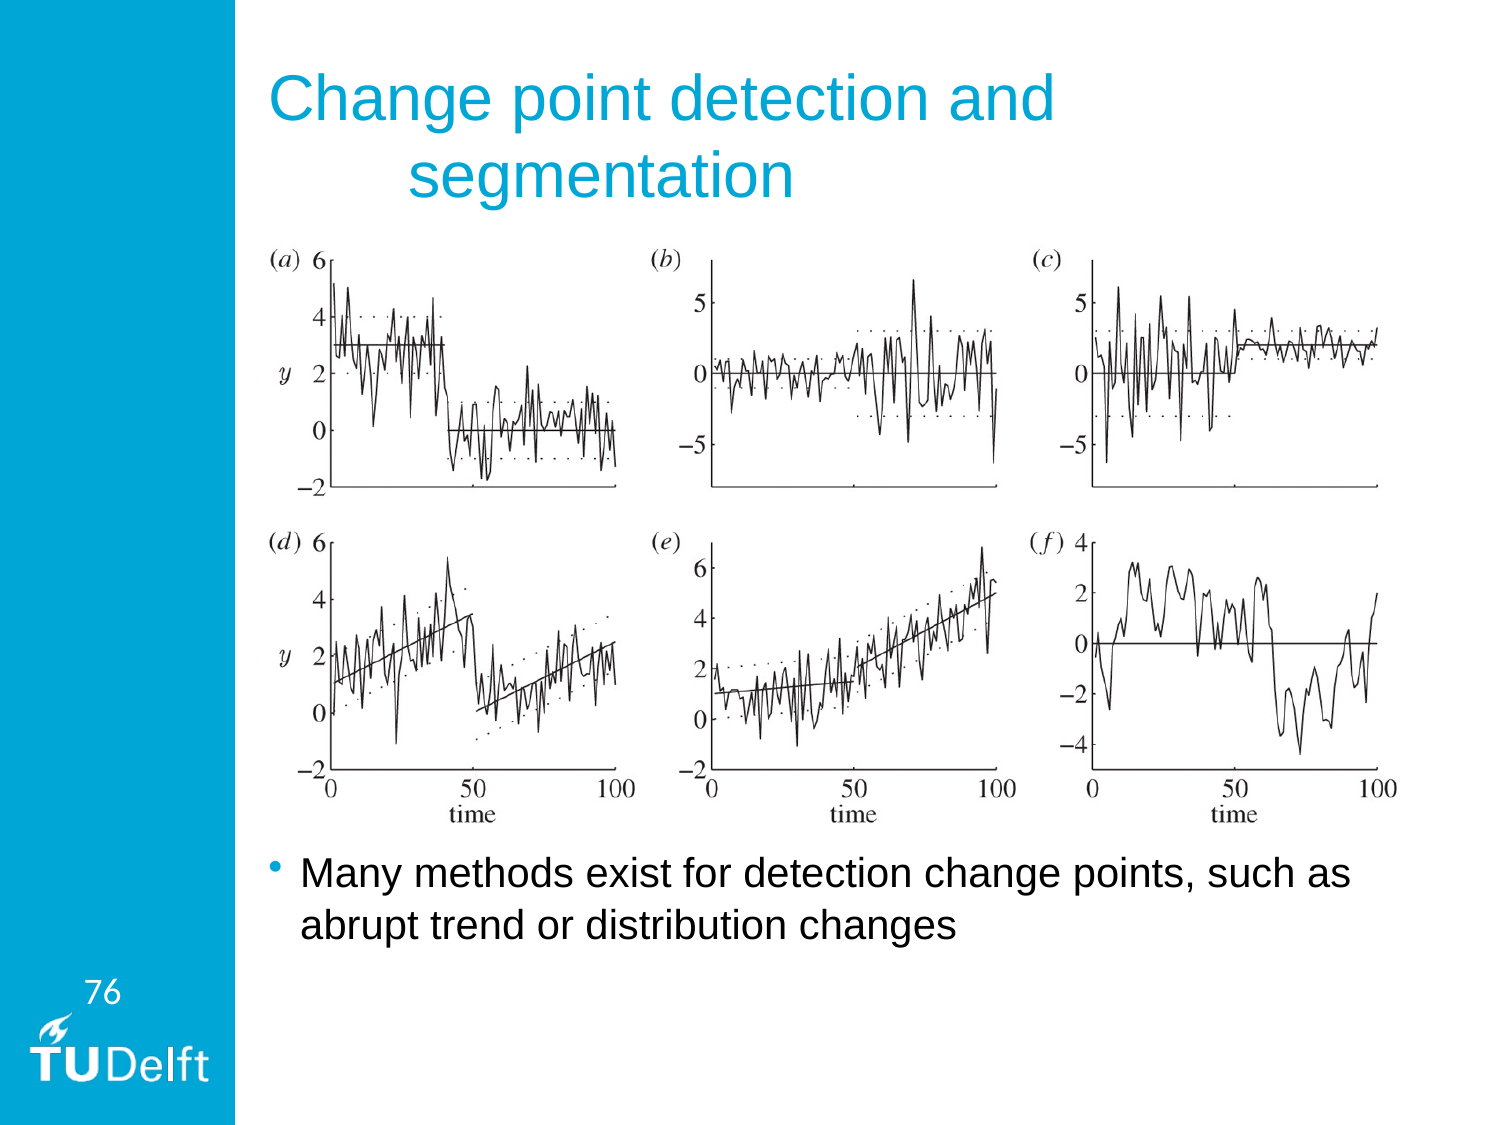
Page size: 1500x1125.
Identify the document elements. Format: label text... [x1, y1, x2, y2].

picture [267, 244, 1398, 828]
title Change point detection and segmentation [268, 55, 1423, 231]
list Many methods exist for detection change points, such as abrupt trend or distribution changes [268, 271, 1423, 1061]
